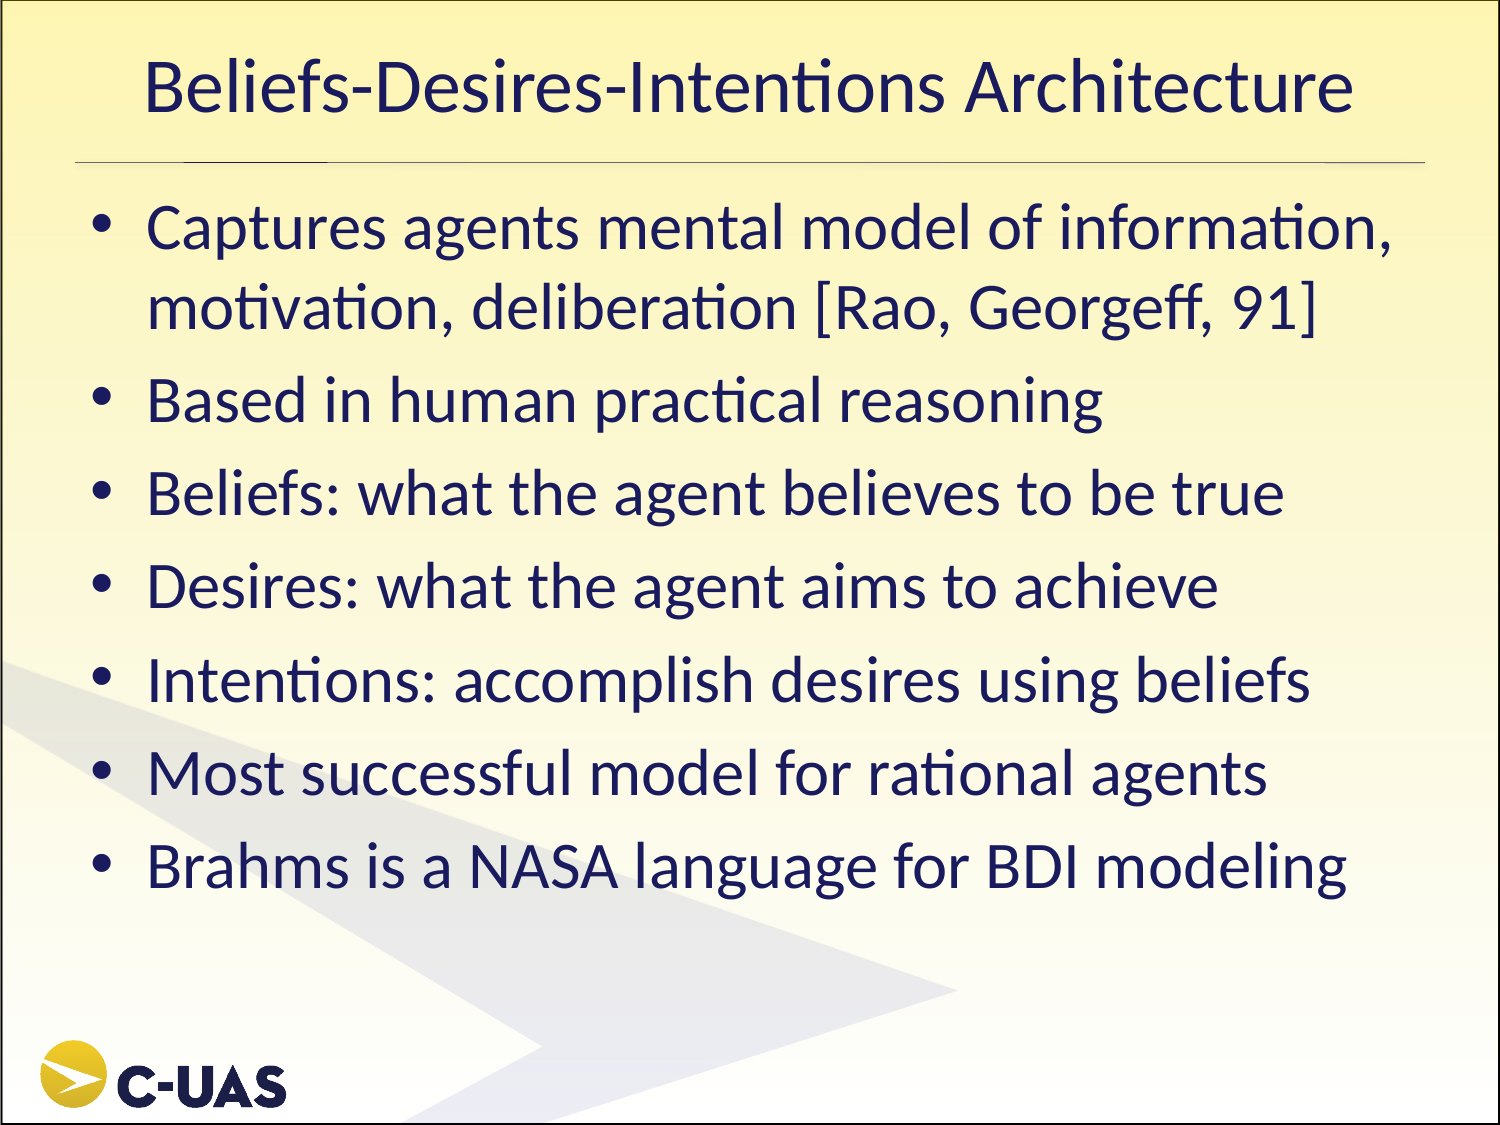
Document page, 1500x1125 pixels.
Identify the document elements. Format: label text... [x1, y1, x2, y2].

picture [0, 0, 1500, 1125]
list Captures agents mental model of information, motivation, deliberation [Rao, Georgeff, 91] Based in human practical reasoning Beliefs: what the agent believes to be true Desires: what the agent aims to achieve Intentions: accomplish desires using beliefs Most successful model for rational agents Brahms is a NASA language for BDI modeling [75, 174, 1425, 1005]
title Beliefs-Desires-Intentions Architecture [75, 21, 1425, 163]
